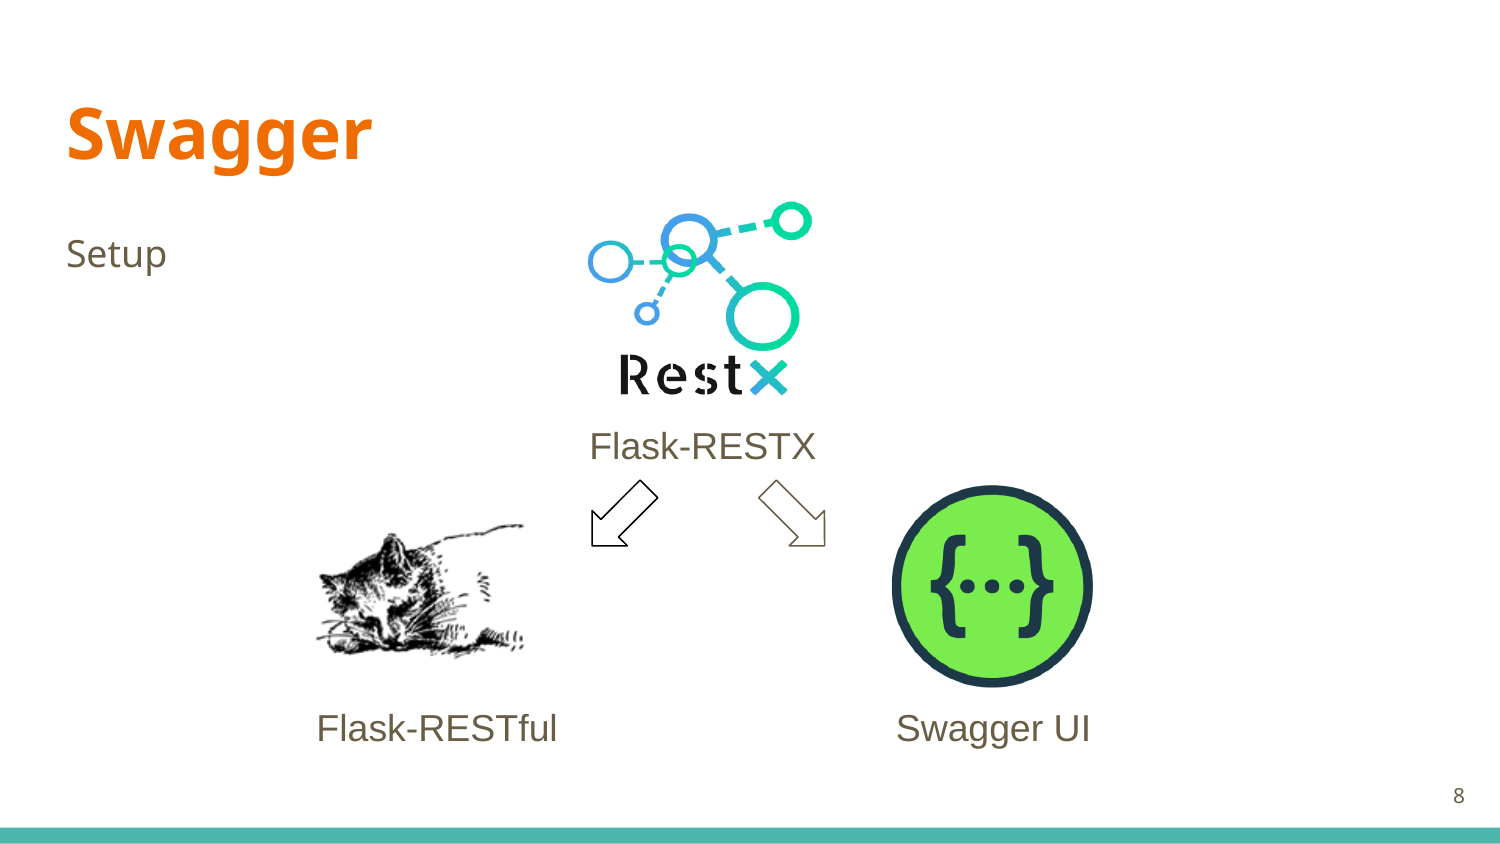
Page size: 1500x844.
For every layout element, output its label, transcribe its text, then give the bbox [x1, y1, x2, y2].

slide_number ‹#› [1389, 764, 1480, 830]
text_box [758, 480, 825, 546]
picture [293, 501, 538, 690]
picture [891, 482, 1099, 691]
picture [560, 166, 850, 437]
text_box Swagger UI [880, 688, 1110, 764]
list Setup [51, 207, 1449, 750]
text_box [592, 480, 658, 546]
title Swagger [51, 72, 1449, 189]
text_box Flask-RESTX [574, 445, 837, 483]
text_box Flask-RESTful [301, 688, 590, 764]
